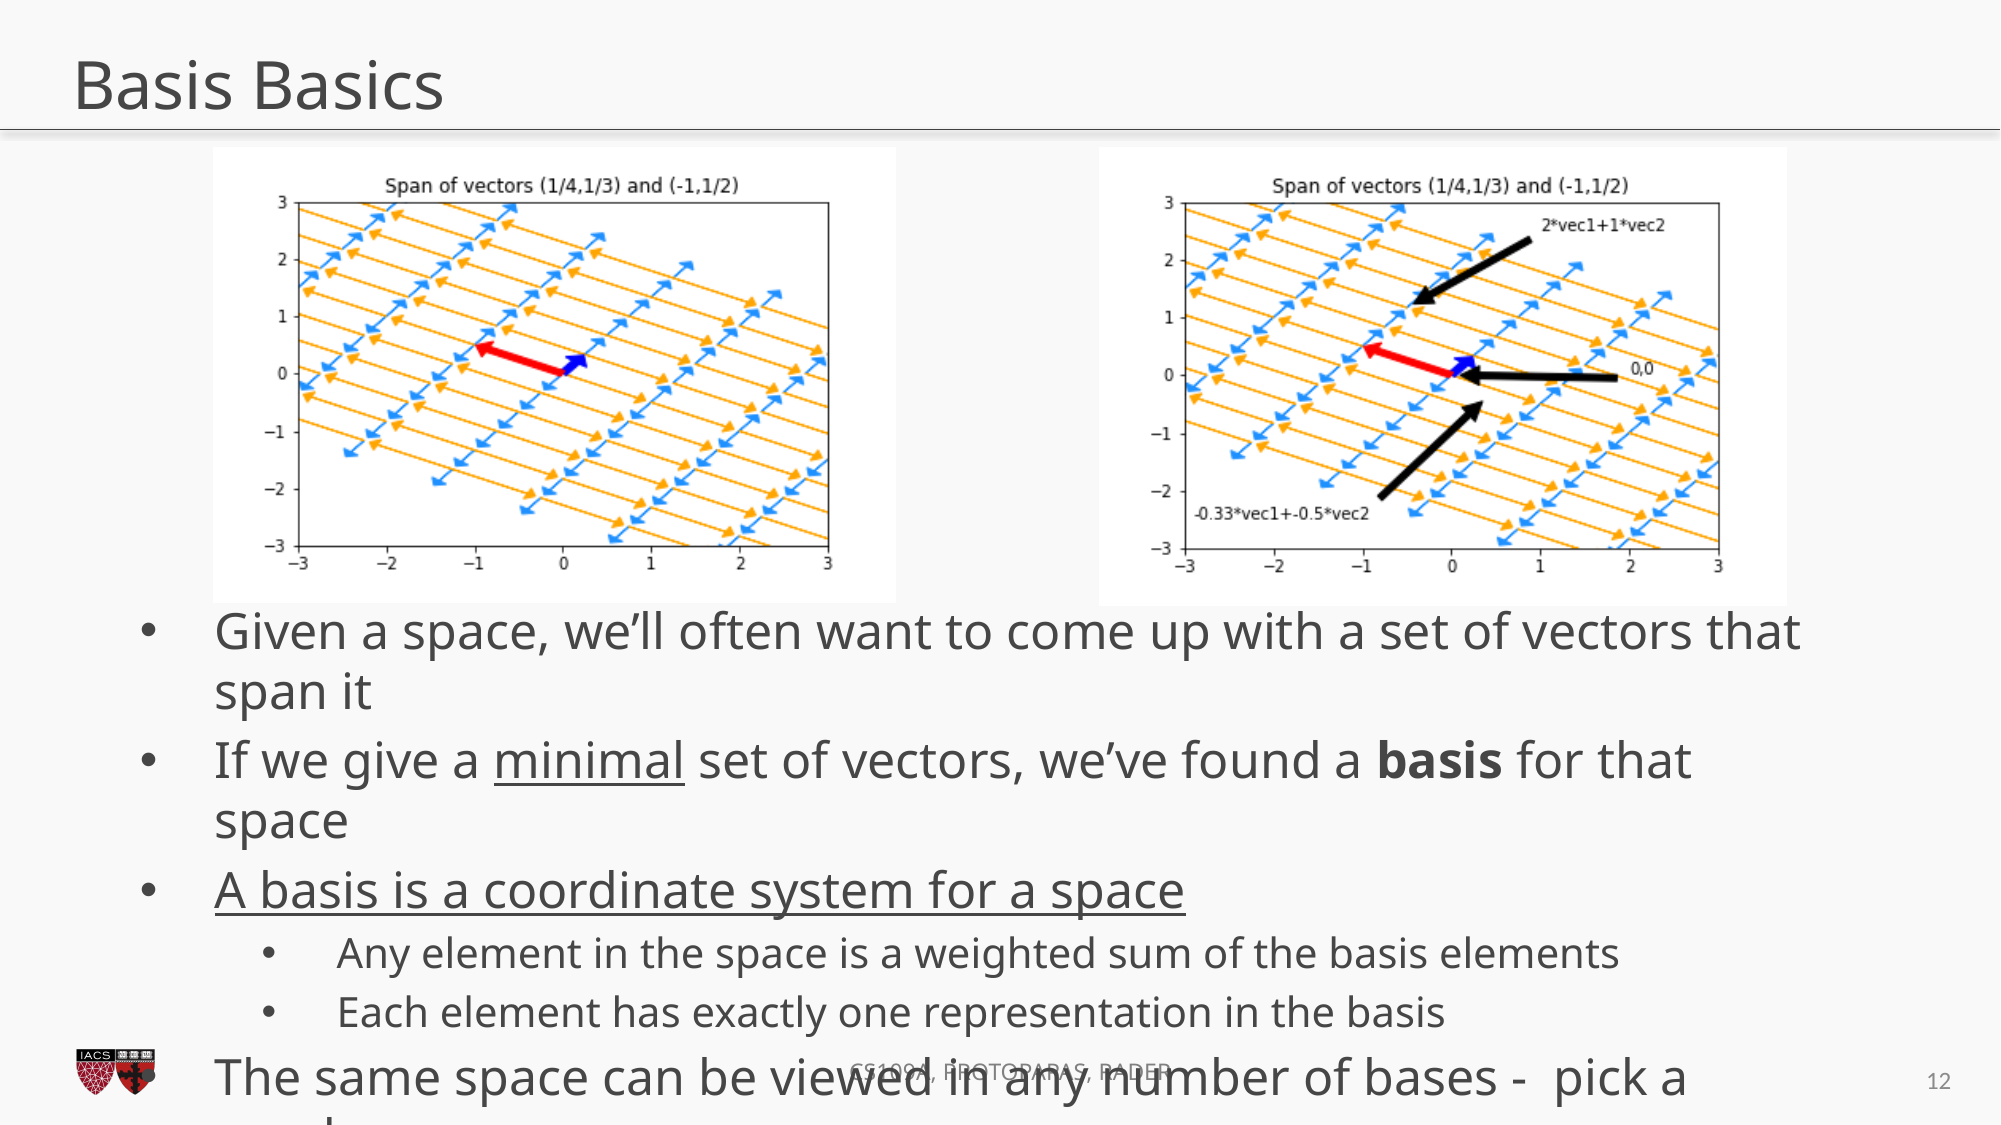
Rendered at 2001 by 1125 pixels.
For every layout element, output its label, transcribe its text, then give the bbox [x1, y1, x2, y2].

list Given a space, we’ll often want to come up with a set of vectors that span it If we give a minimal set of vectors, we’ve found a basis for that space A basis is a coordinate system for a space Any element in the space is a weighted sum of the basis elements Each element has exactly one representation in the basis The same space can be viewed in any number of bases - pick a good one [125, 591, 1820, 938]
slide_number 12 [1500, 1050, 1967, 1110]
picture [75, 1049, 155, 1095]
picture [1099, 147, 1787, 606]
title Basis Basics [57, 35, 1943, 162]
picture [213, 147, 896, 603]
